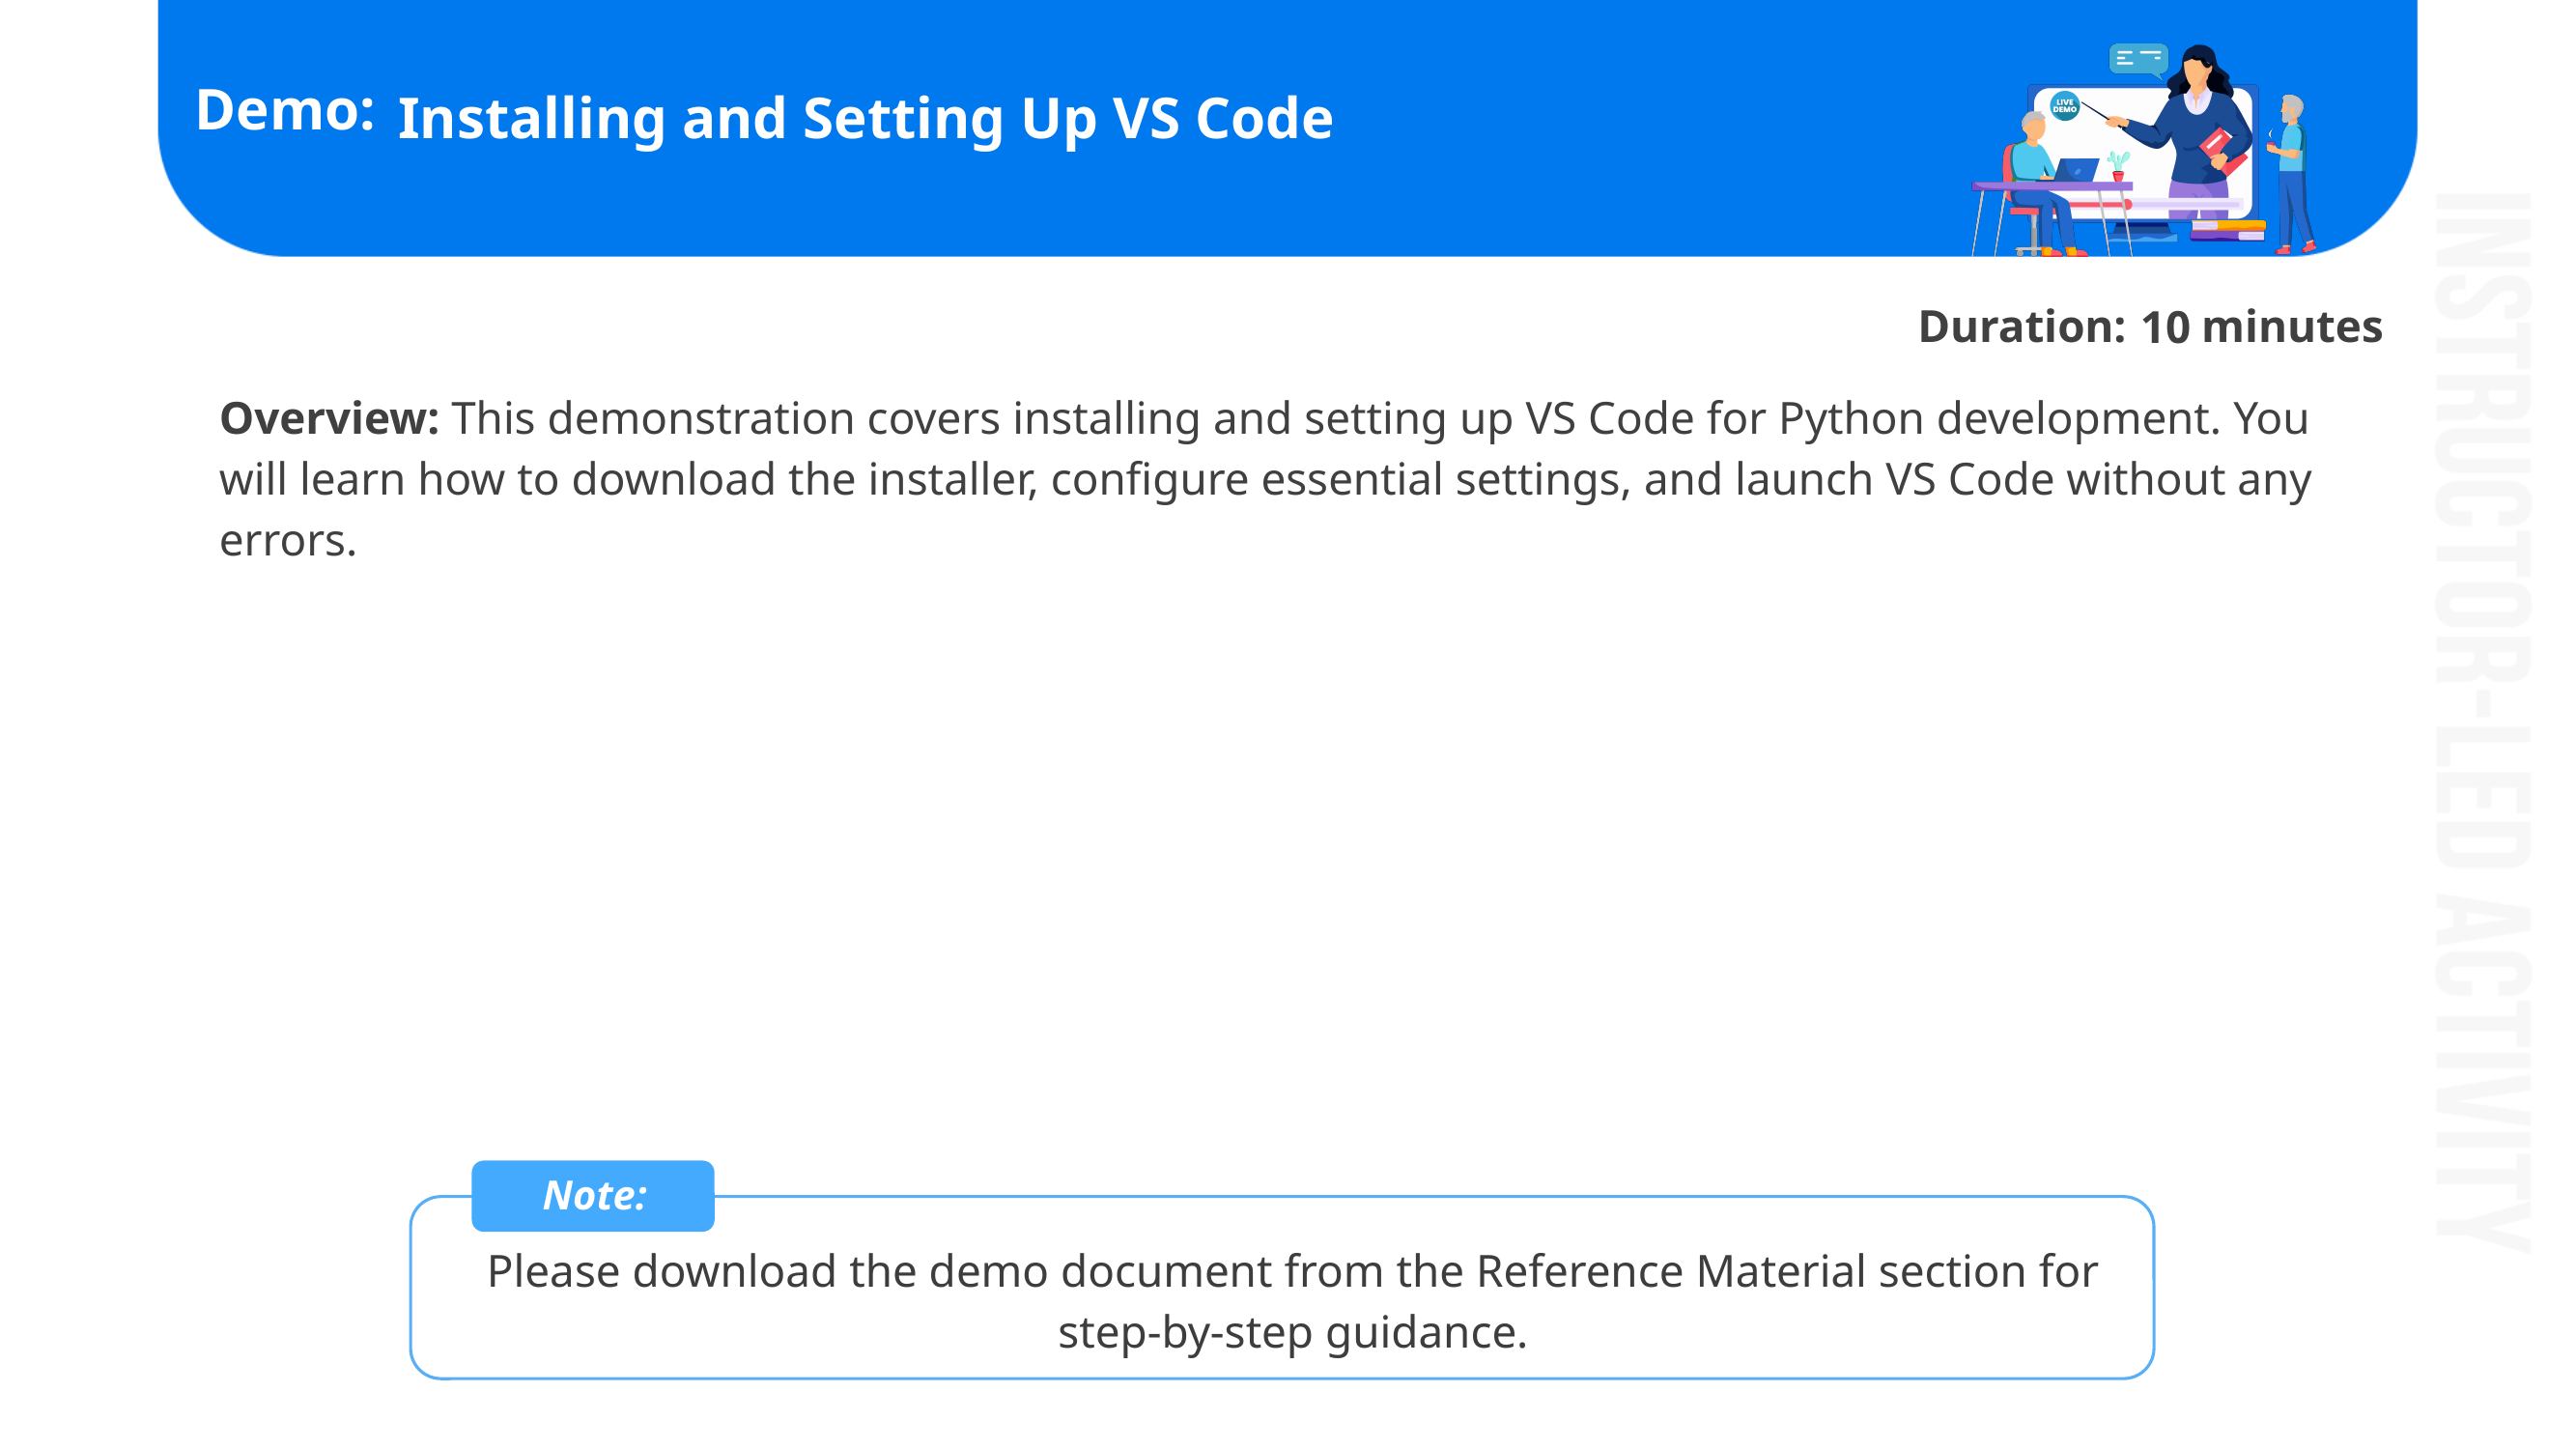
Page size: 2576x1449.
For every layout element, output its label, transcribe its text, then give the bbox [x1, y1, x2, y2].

picture [0, 0, 2576, 1449]
list Overview: This demonstration covers installing and setting up VS Code for Python development. You will learn how to download the installer, configure essential settings, and launch VS Code without any errors. [204, 375, 2375, 1307]
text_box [410, 1160, 2166, 1379]
title Installing and Setting Up VS Code [383, 55, 1950, 158]
list 10 [2125, 284, 2216, 376]
